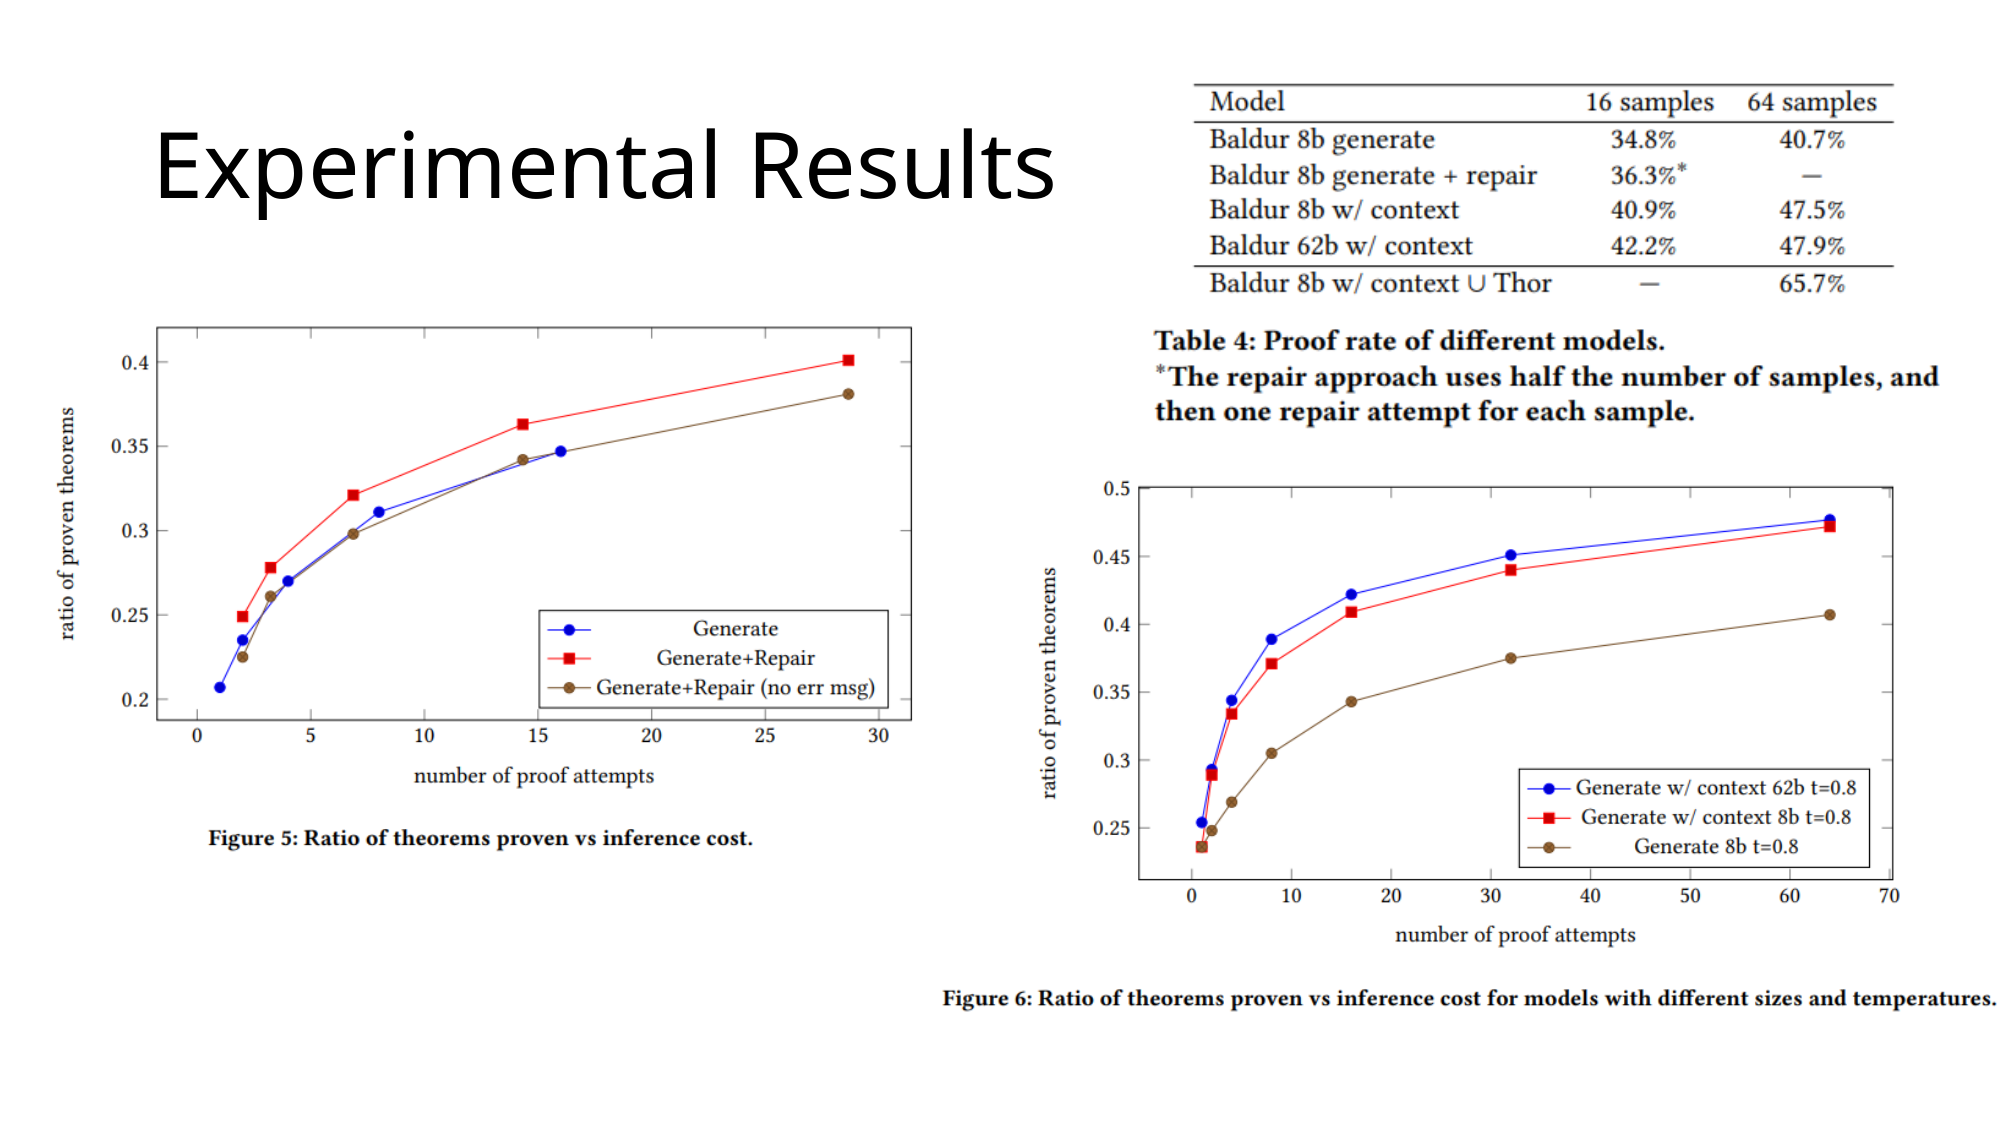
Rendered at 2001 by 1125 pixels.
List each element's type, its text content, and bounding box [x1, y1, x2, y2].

title Experimental Results [137, 59, 1863, 278]
picture [51, 323, 917, 855]
picture [1149, 81, 1946, 433]
picture [940, 477, 2000, 1014]
